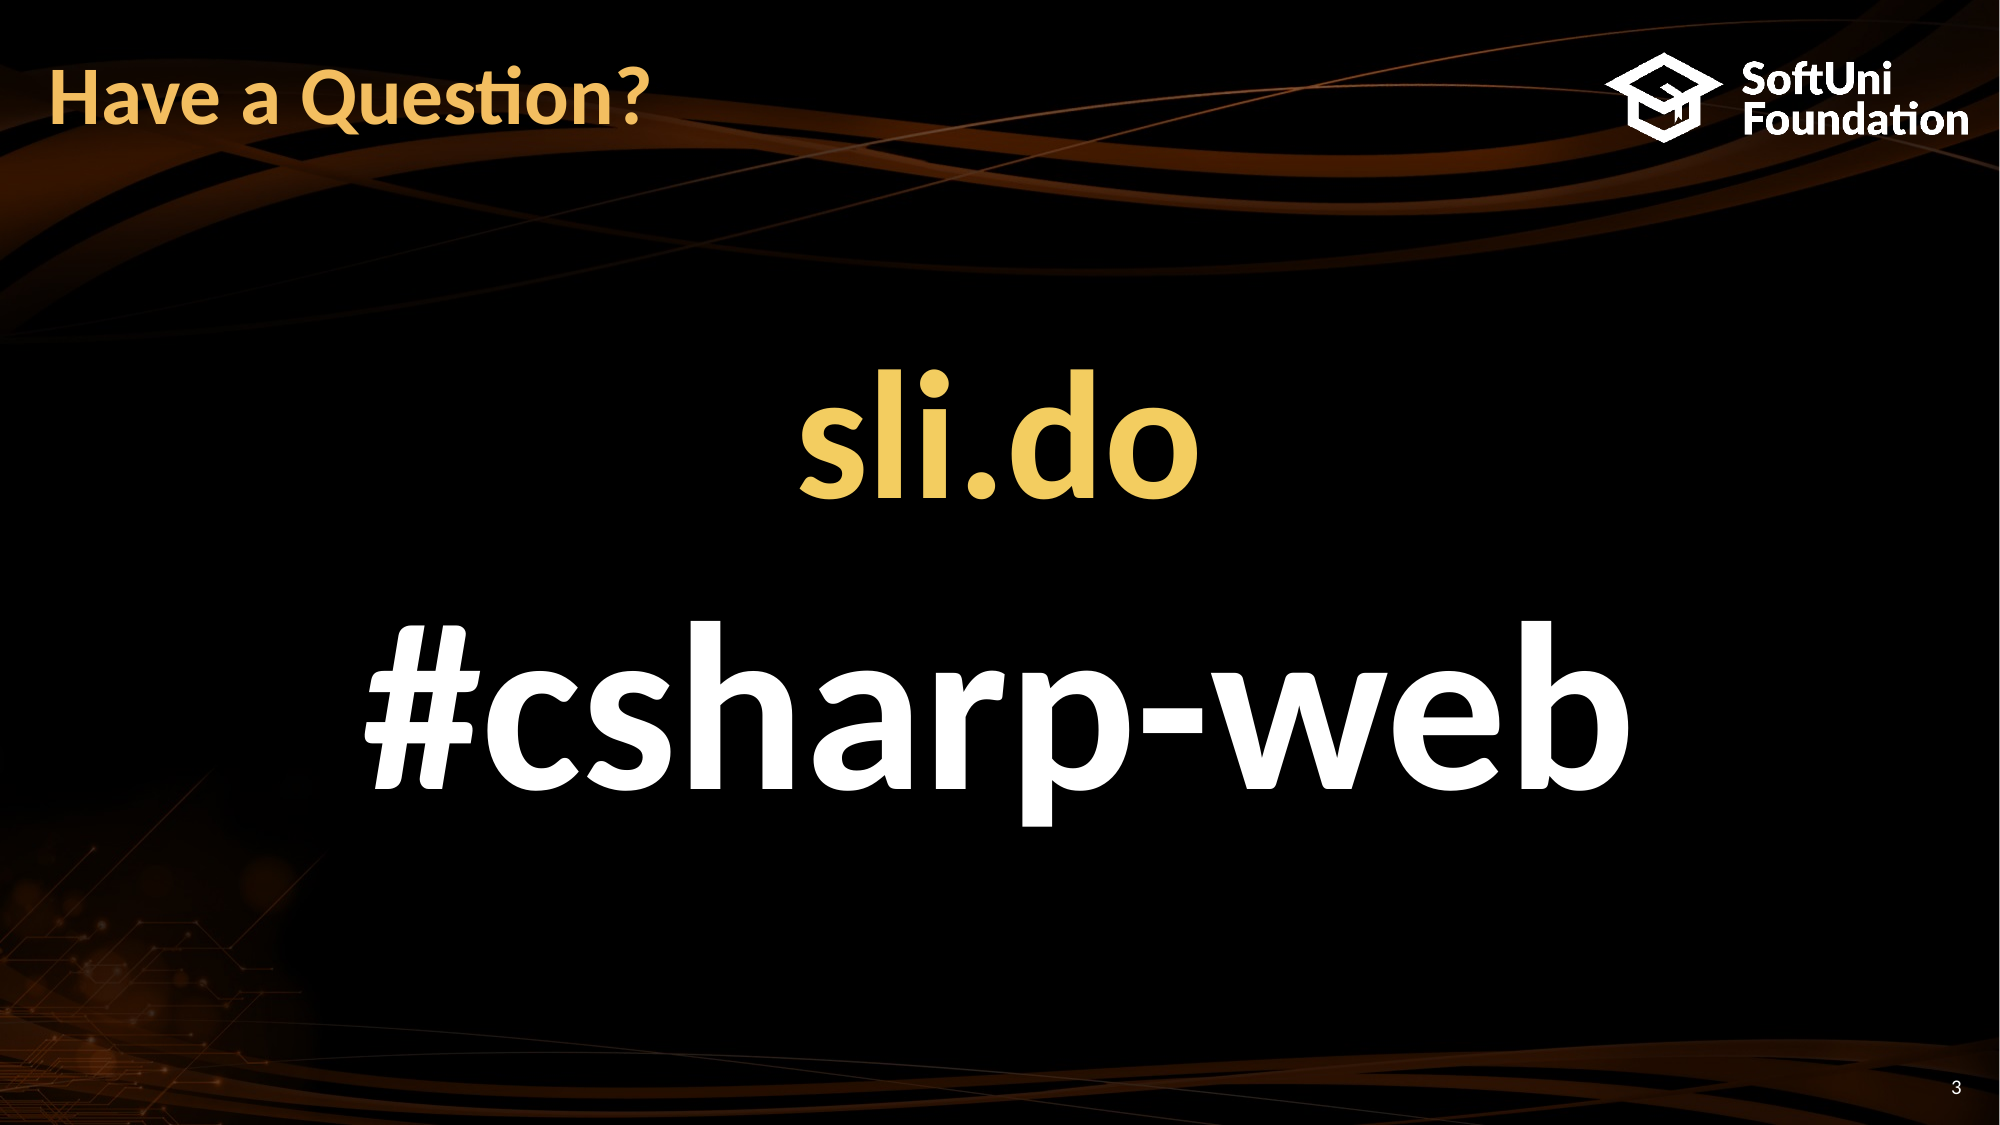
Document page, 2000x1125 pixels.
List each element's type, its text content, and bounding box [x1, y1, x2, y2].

picture [0, 0, 2000, 1125]
title Have a Question? [30, 6, 1602, 189]
slide_number 3 [1897, 1071, 1968, 1103]
list sli.do #csharp-web [31, 188, 1968, 1071]
